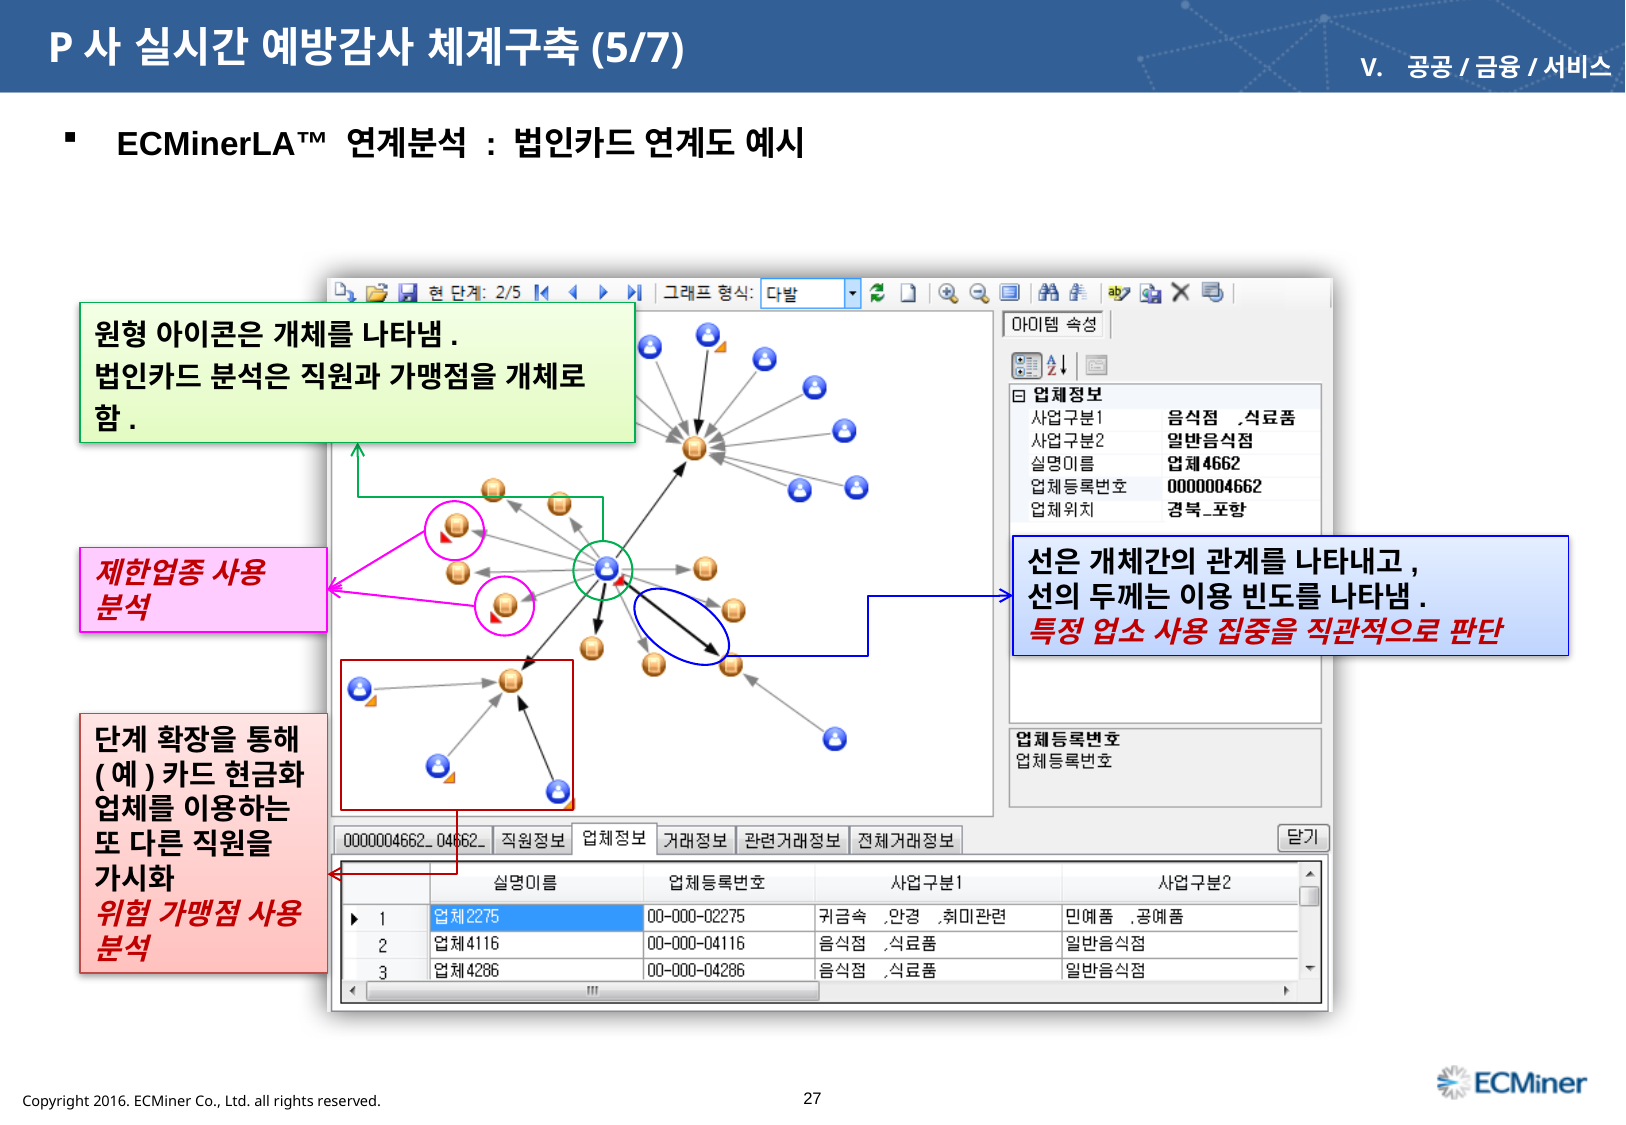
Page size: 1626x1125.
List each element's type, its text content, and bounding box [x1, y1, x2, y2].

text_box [725, 596, 1014, 657]
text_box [360, 777, 425, 908]
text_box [431, 369, 530, 616]
text_box 공공/금융/서비스 [1143, 44, 1625, 90]
text_box 선은 개체간의 관계를 나타내고, 선의 두께는 이용 빈도를 나타냄. 특정 업소 사용 집중을 직관적으로 판단 [1338, 535, 1569, 656]
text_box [327, 530, 426, 589]
picture [0, 0, 1625, 1125]
text_box 단계 확장을 통해 (예)카드 현금화 업체를 이용하는 또 다른 직원을 가시화 위험 가맹점 사용 분석 [79, 713, 322, 974]
text_box 원형 아이콘은 개체를 나타냄. 법인카드 분석은 직원과 가맹점을 개체로함. [79, 302, 322, 443]
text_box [327, 590, 476, 607]
text_box ECMinerLA™ 연계분석 : 법인카드 연계도 예시 [47, 114, 1584, 163]
text_box 제한업종 사용 분석 [79, 547, 322, 633]
text_box P사 실시간 예방감사 체계구축(5/7) [32, 13, 1584, 79]
